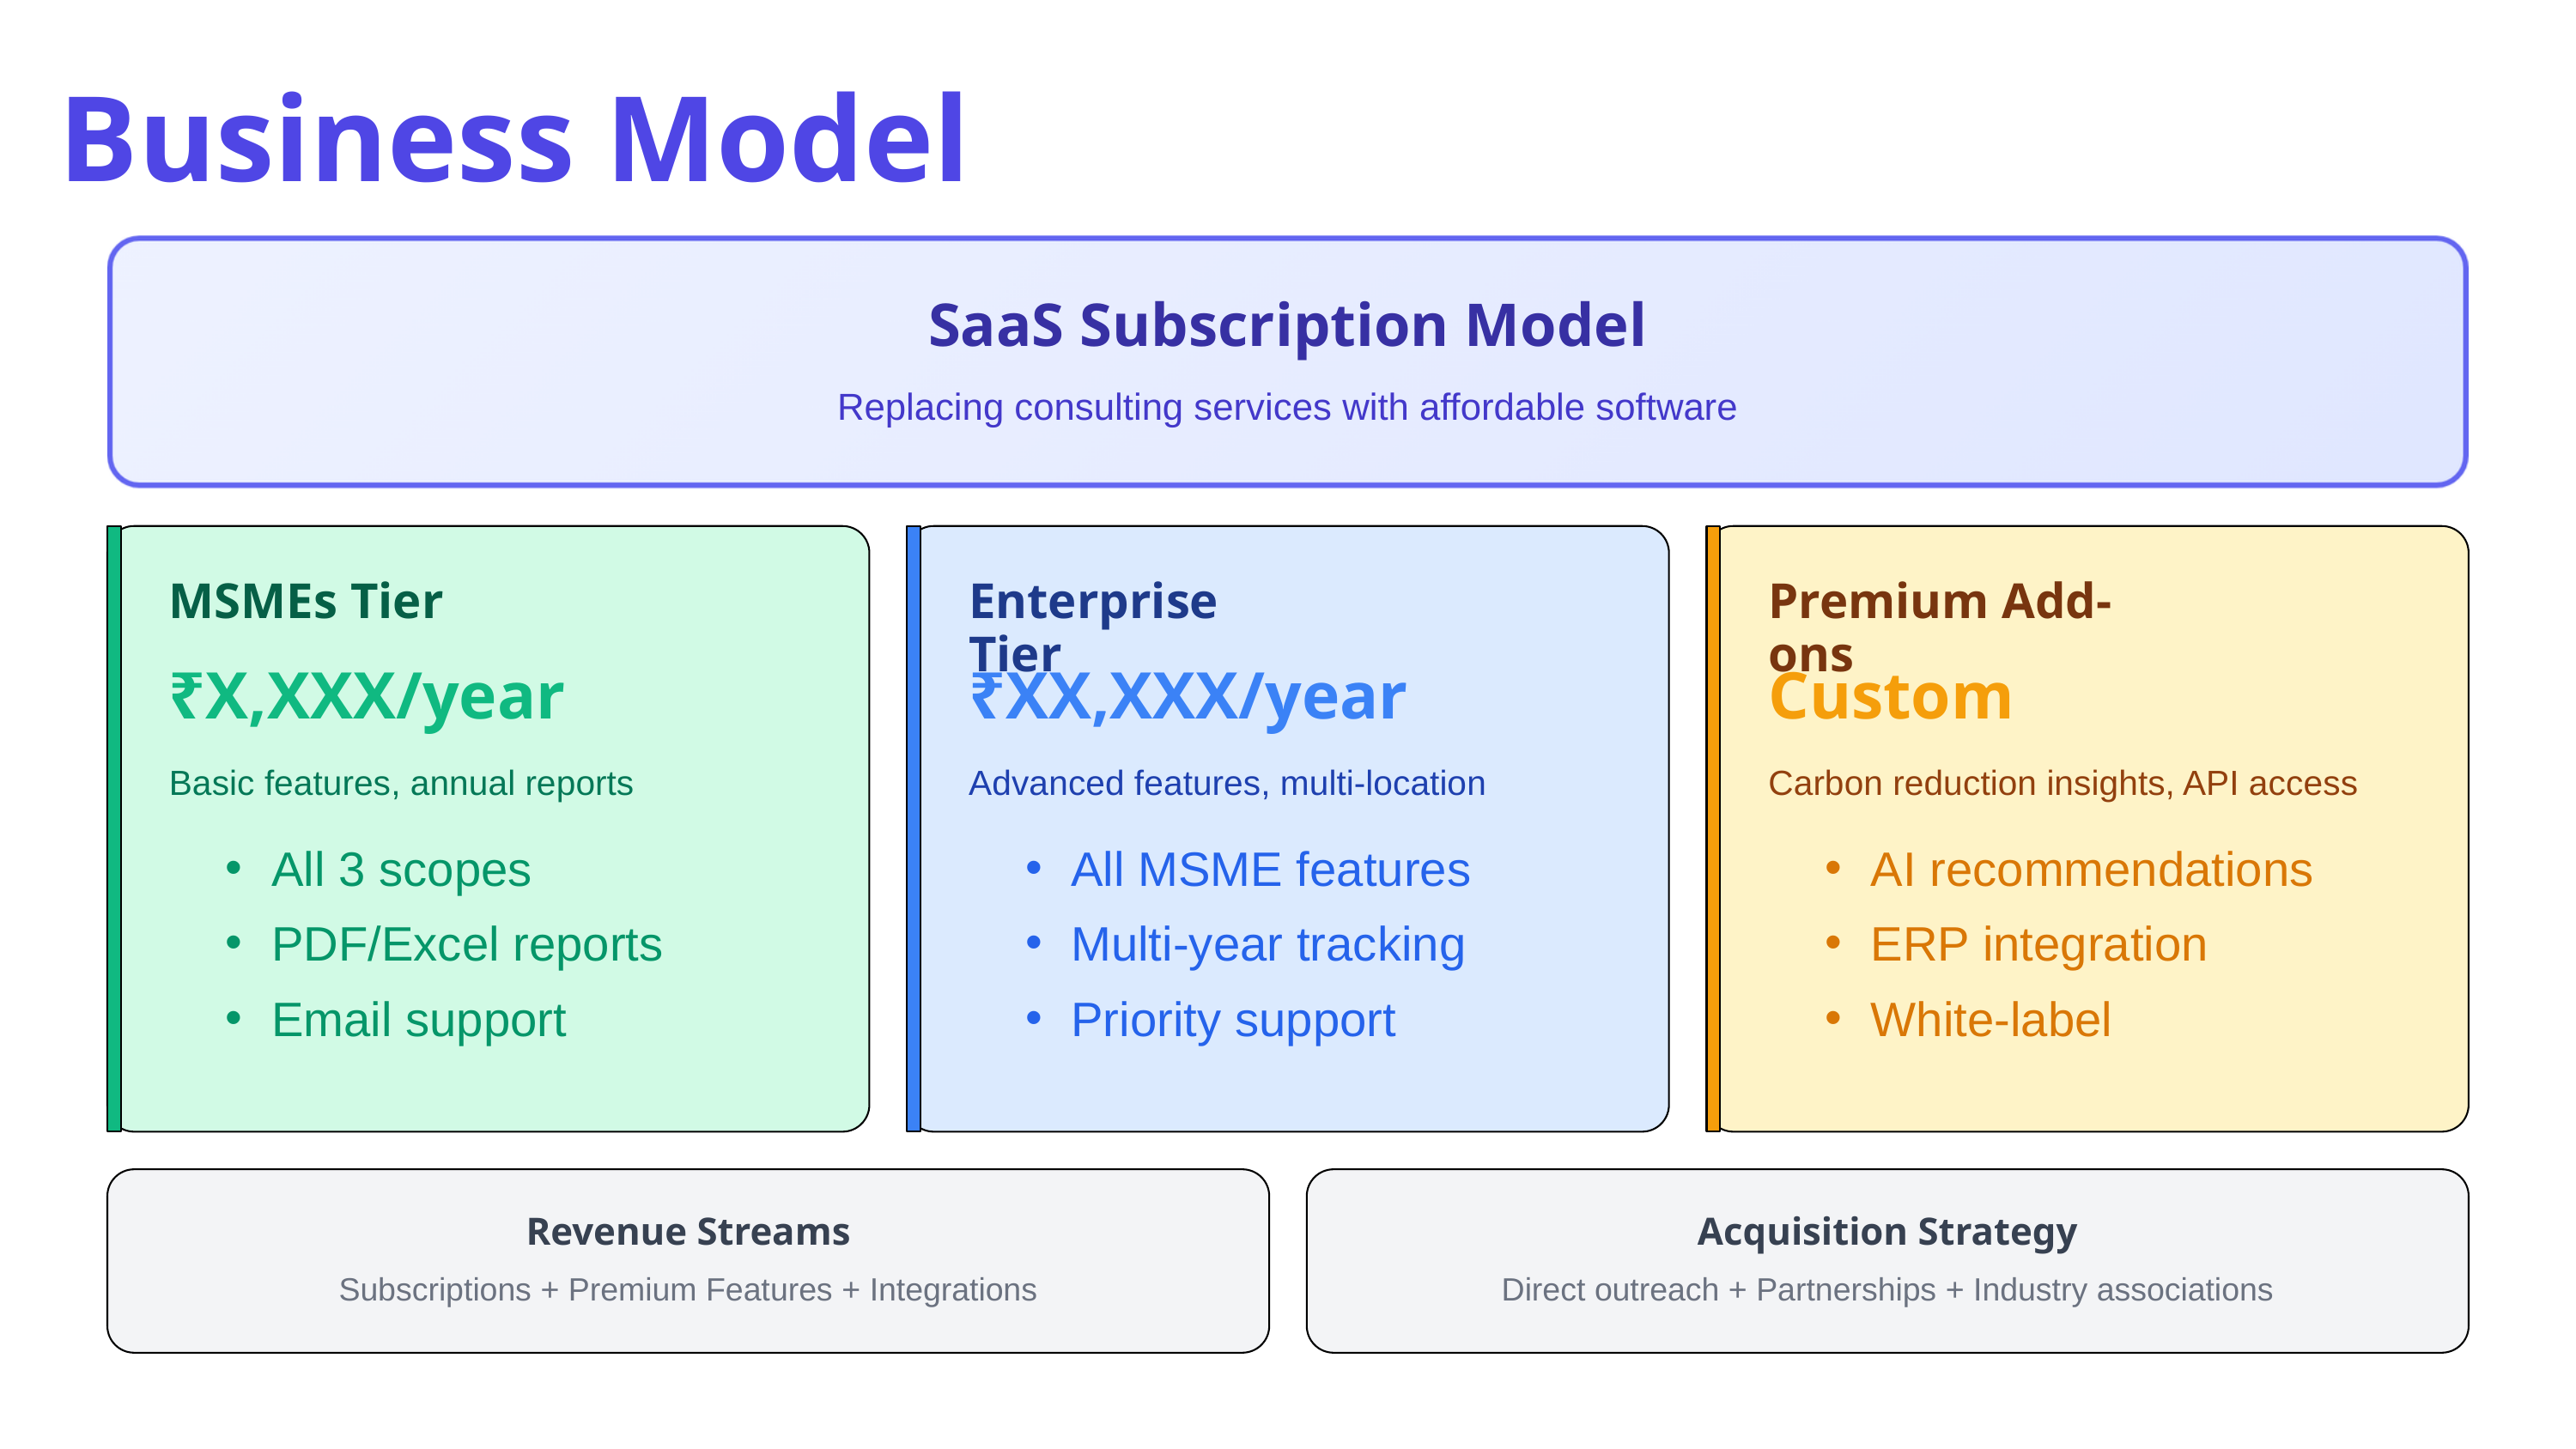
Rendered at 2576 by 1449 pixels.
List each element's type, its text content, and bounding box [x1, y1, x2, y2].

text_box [124, 525, 870, 1132]
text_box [106, 1168, 1270, 1354]
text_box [1723, 525, 2470, 1132]
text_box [106, 234, 2470, 489]
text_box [106, 518, 121, 1139]
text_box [1306, 1168, 2470, 1354]
text_box Business Model [58, 87, 1315, 205]
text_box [1706, 518, 1721, 1139]
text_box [906, 518, 921, 1139]
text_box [924, 525, 1669, 1132]
